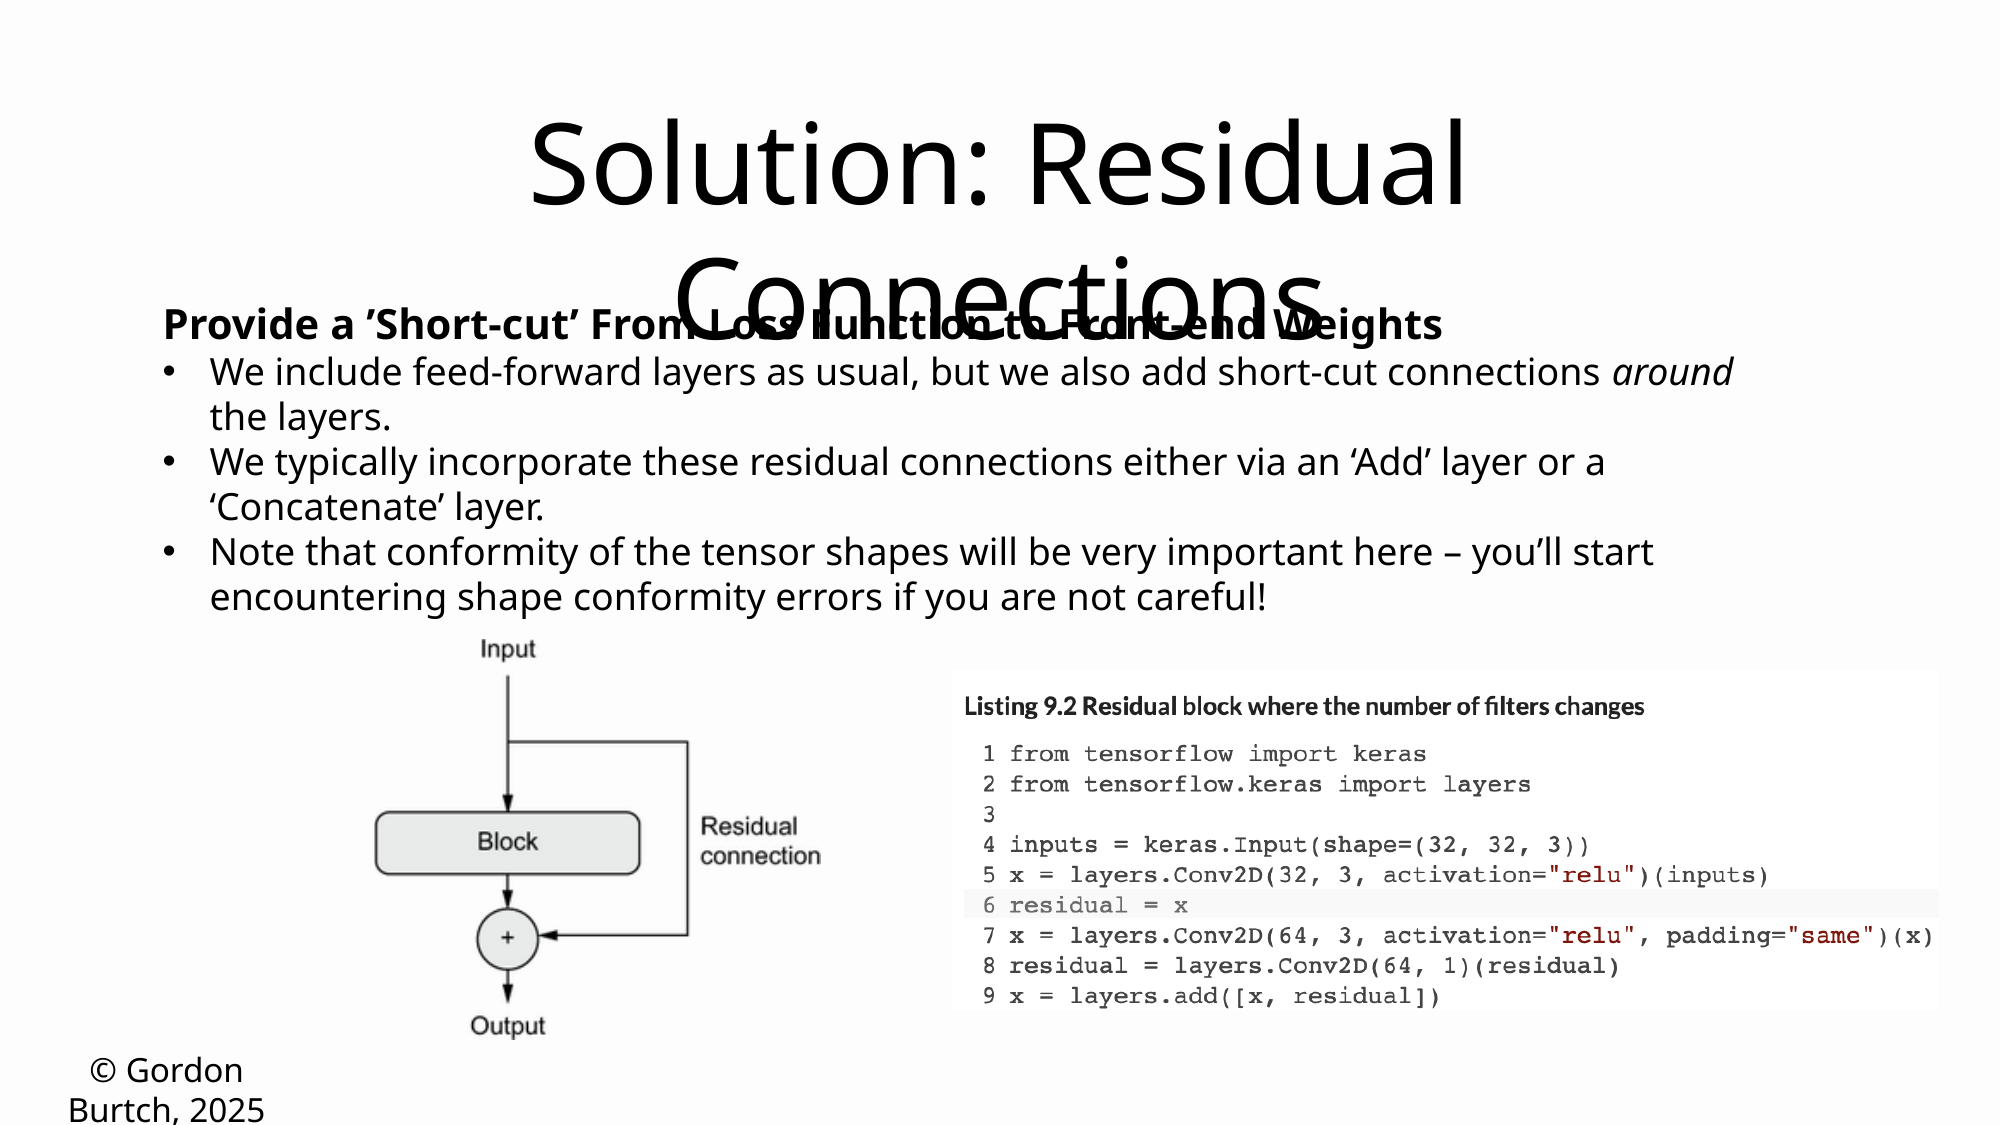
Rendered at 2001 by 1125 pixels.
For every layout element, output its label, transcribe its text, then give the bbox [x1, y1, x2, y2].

text_box Solution: Residual Connections [374, 85, 1626, 290]
text_box Provide a ’Short-cut’ From Loss Function to Front-end Weights We include feed-forward layers as usual, but we also add short-cut connections around the layers. We typically incorporate these residual connections either via an ‘Add’ layer or a ‘Concatenate’ layer. Note that conformity of the tensor shapes will be very important here – you’ll start encountering shape conformity errors if you are not careful! [147, 290, 1791, 626]
picture [952, 670, 1939, 1010]
picture [374, 639, 821, 1040]
